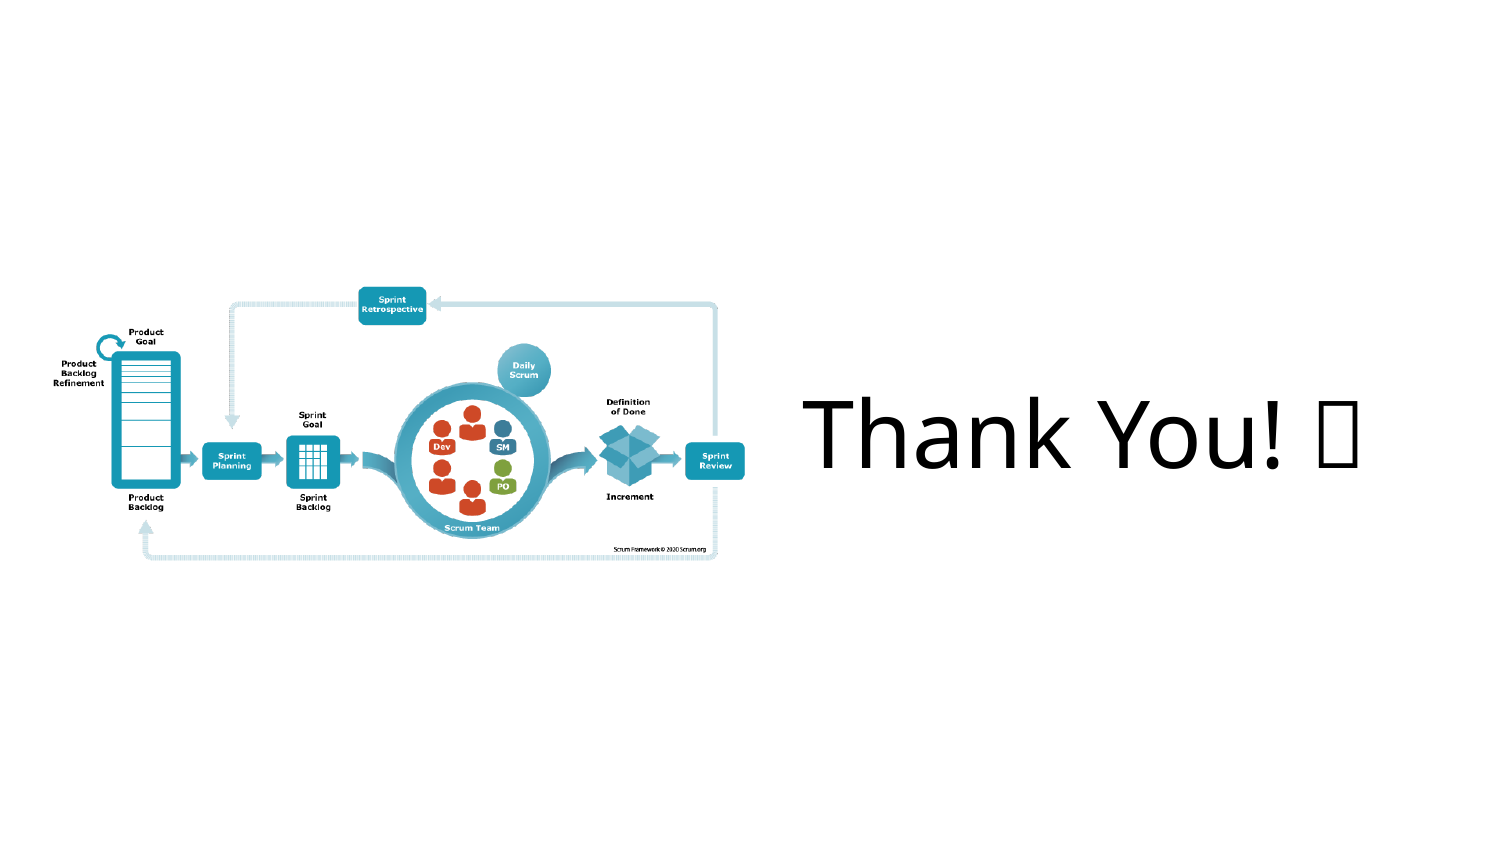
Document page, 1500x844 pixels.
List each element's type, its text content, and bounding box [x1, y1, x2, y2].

title Thank You!  [767, 341, 1402, 503]
picture [46, 245, 751, 598]
